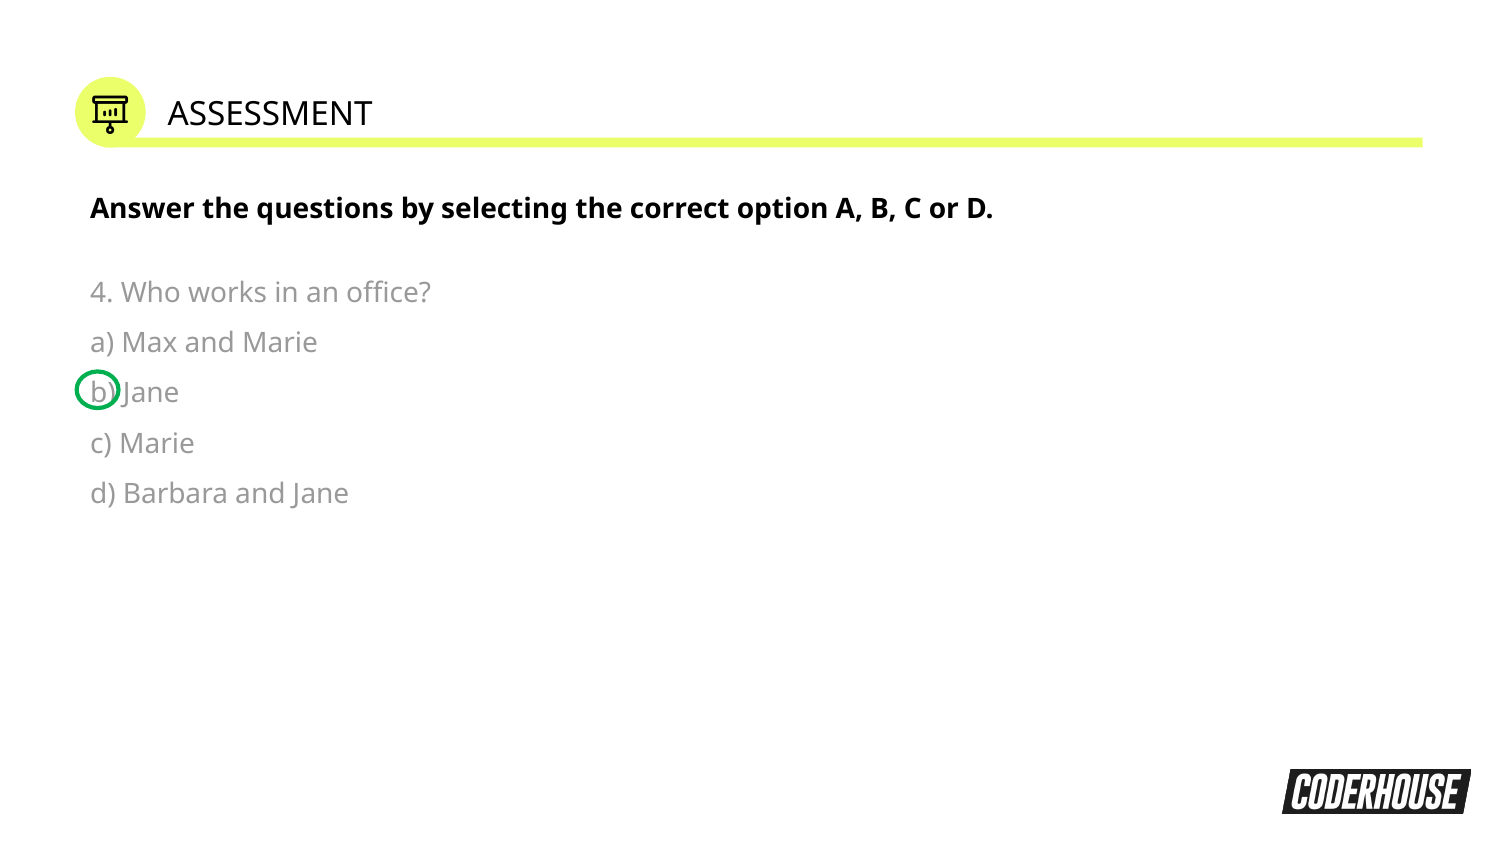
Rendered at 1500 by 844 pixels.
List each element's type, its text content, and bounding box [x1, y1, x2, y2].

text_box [74, 76, 146, 148]
text_box [150, 137, 1423, 148]
text_box ASSESSMENT [152, 76, 678, 147]
picture [1281, 769, 1471, 814]
text_box [74, 369, 121, 411]
text_box Answer the questions by selecting the correct option A, B, C or D. 4. Who works in an office? a) Max and Marie b) Jane c) Marie d) Barbara and Jane [74, 174, 1423, 676]
